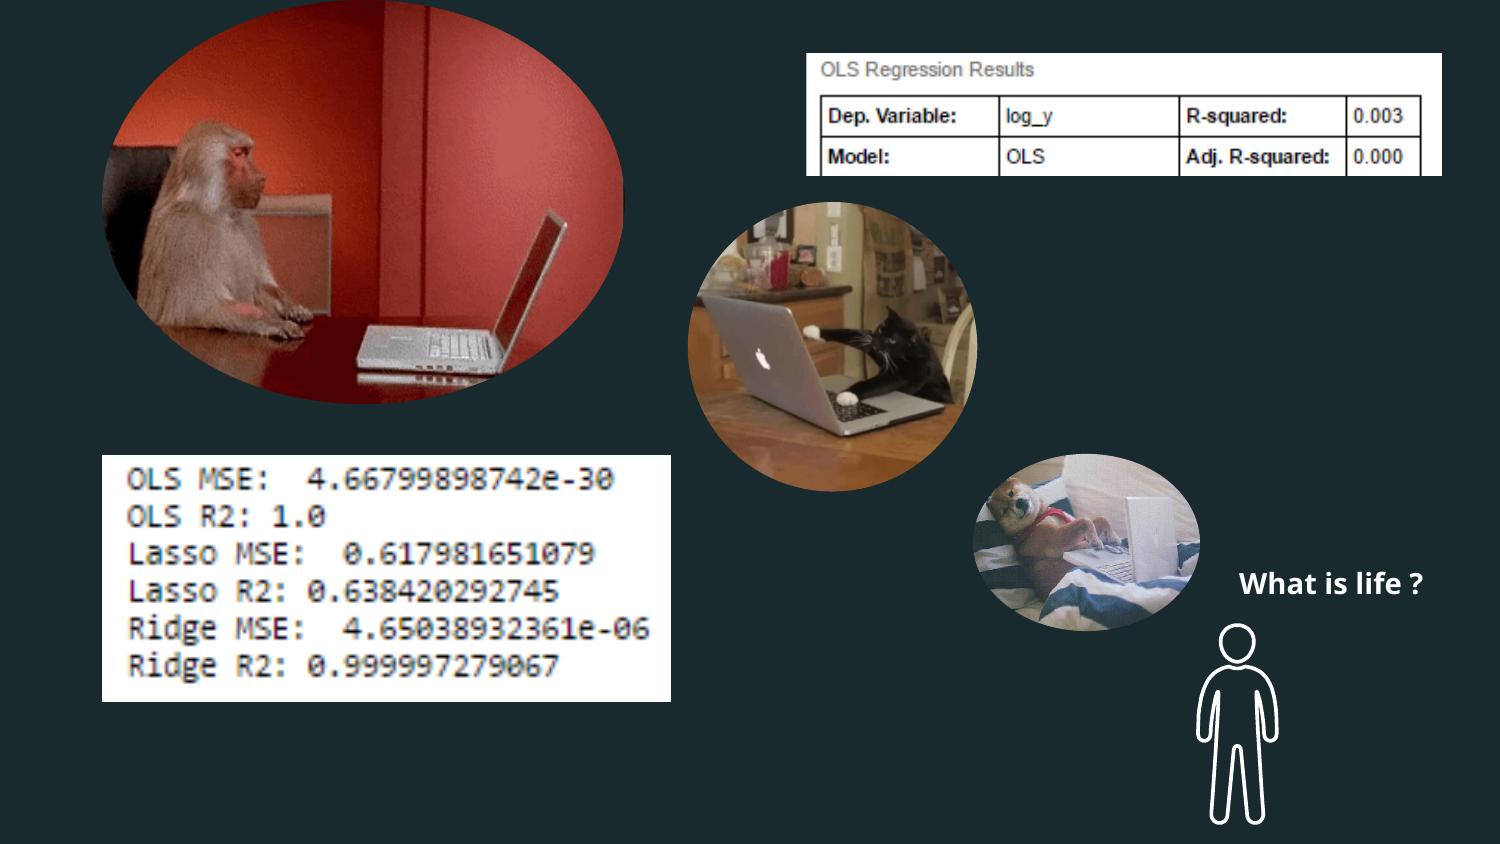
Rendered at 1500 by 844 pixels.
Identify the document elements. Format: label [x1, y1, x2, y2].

picture [101, 0, 626, 405]
picture [805, 52, 1443, 176]
picture [687, 201, 1201, 632]
text_box [1197, 625, 1277, 824]
picture [101, 455, 672, 702]
